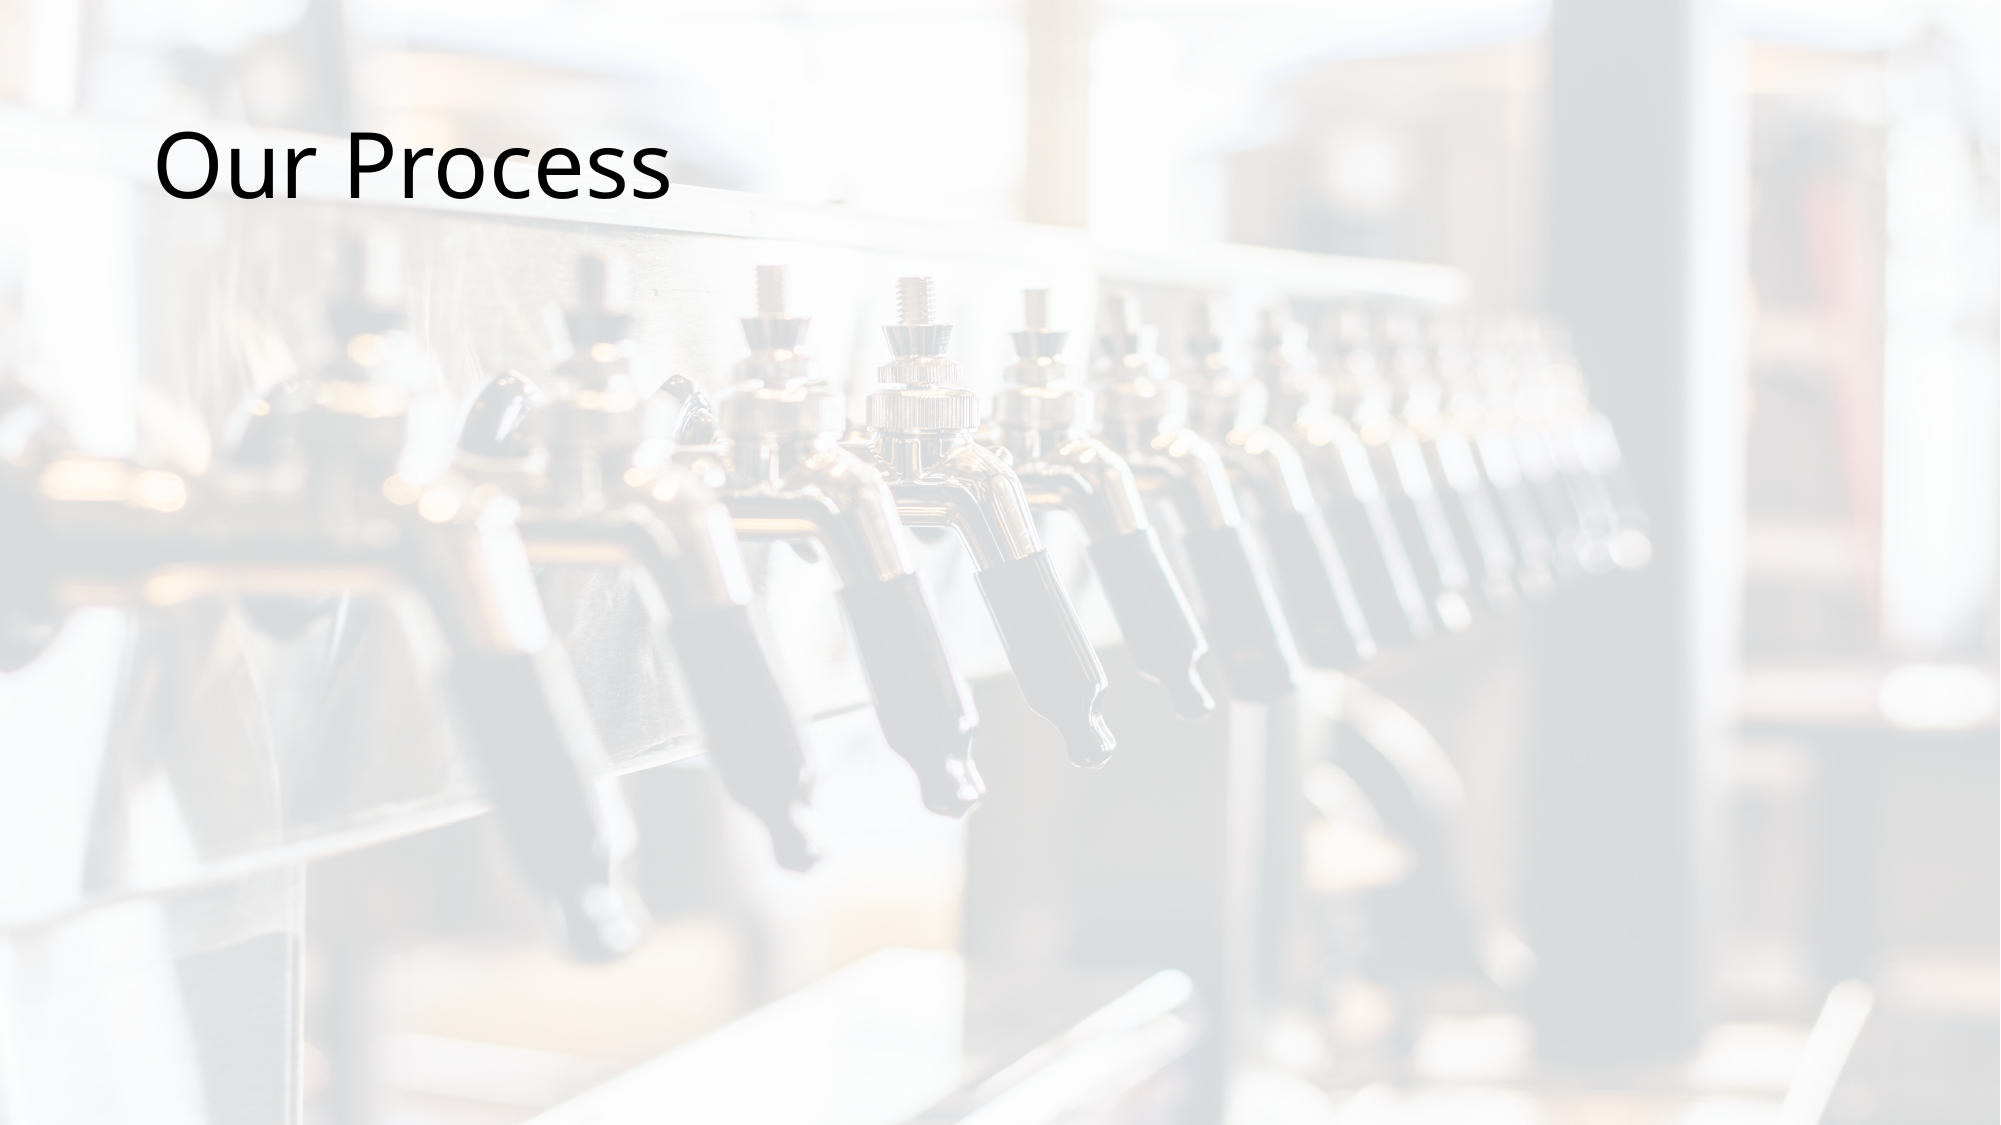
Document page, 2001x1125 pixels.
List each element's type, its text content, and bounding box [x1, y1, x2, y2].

title Our Process [137, 59, 1863, 278]
